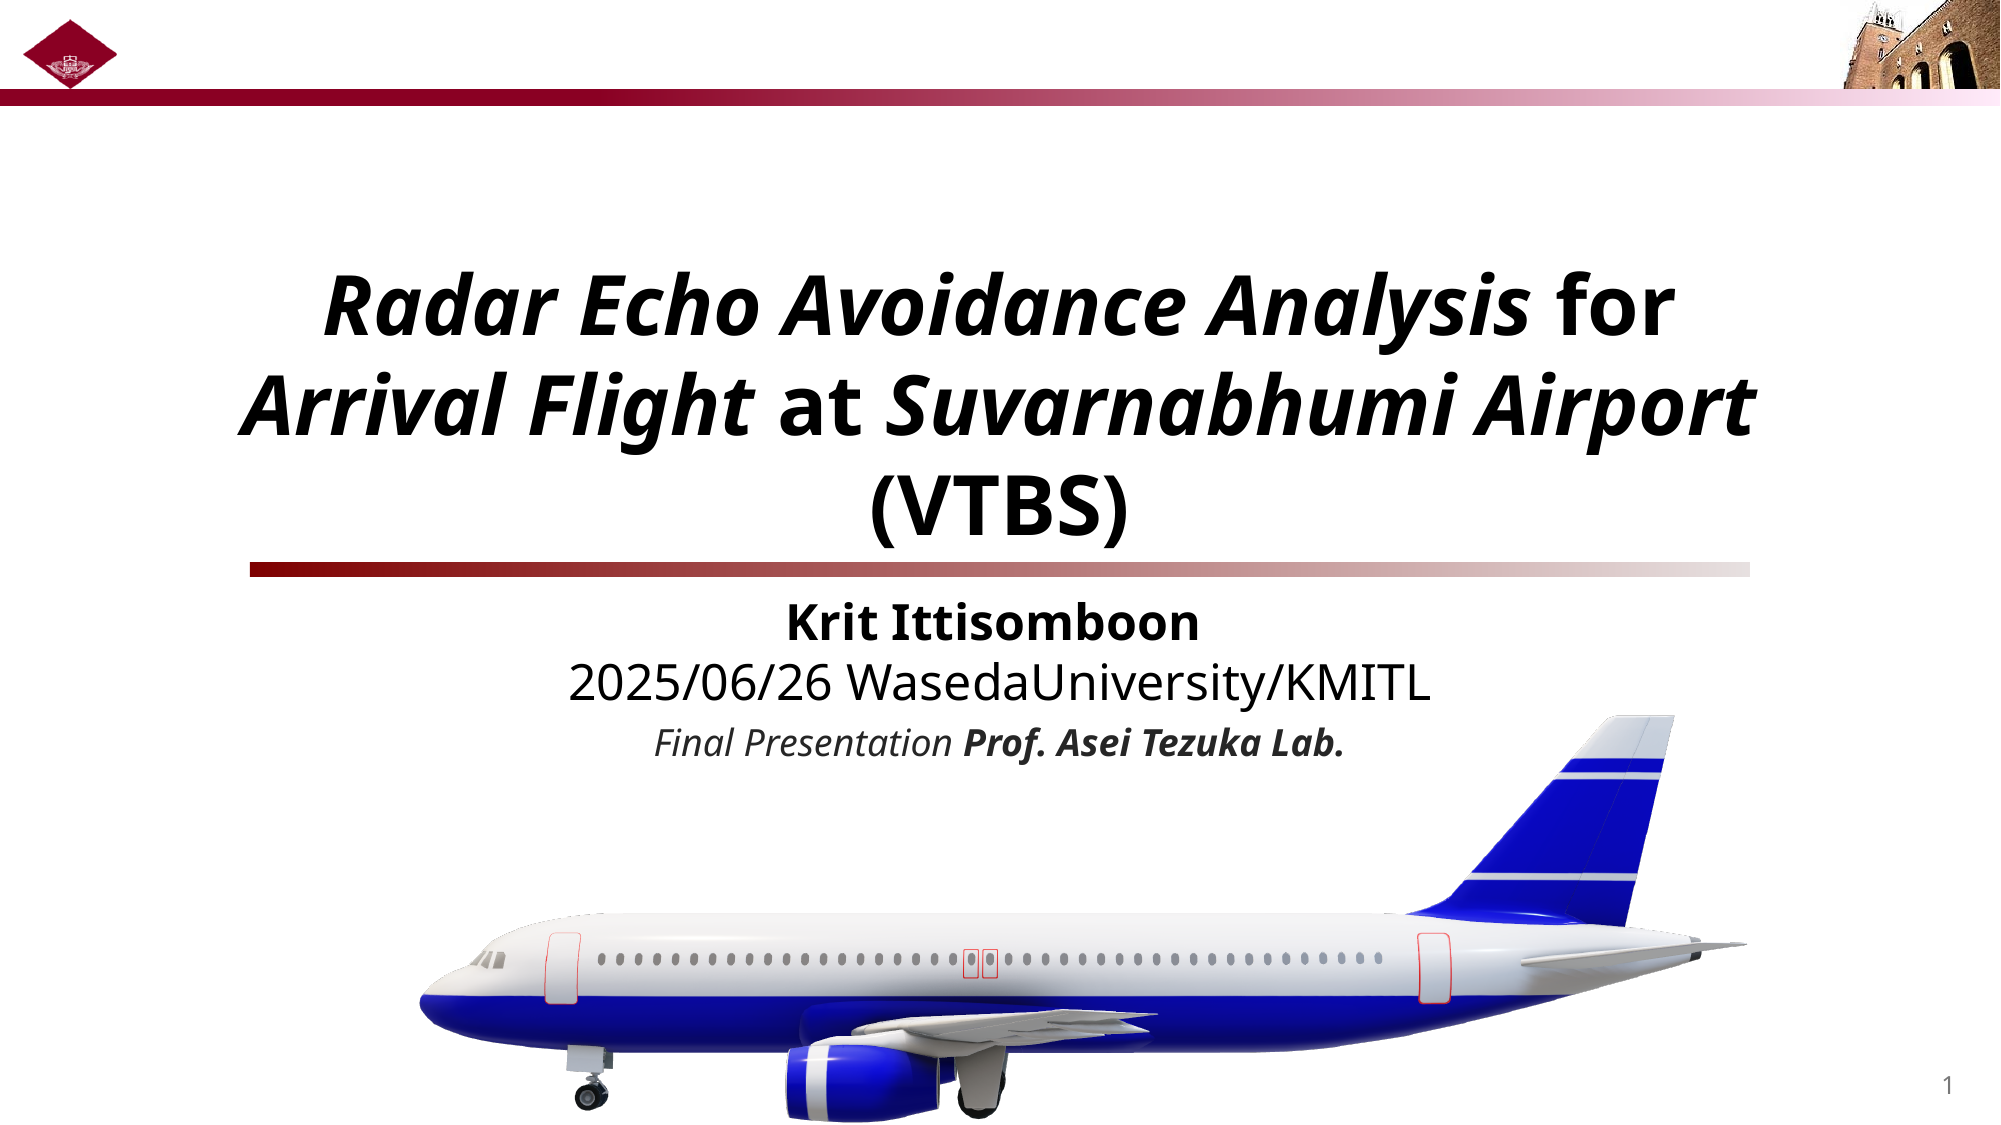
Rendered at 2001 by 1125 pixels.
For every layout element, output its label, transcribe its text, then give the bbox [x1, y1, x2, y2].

text_box Radar Echo Avoidance Analysis for Arrival Flight at Suvarnabhumi Airport (VTBS) [181, 244, 1819, 583]
text_box Krit Ittisomboon 2025/06/26 WasedaUniversity/KMITL [309, 582, 1691, 696]
picture [1840, 0, 2000, 90]
text_box [248, 561, 1751, 578]
picture [23, 19, 117, 89]
picture [52, 696, 2000, 1125]
